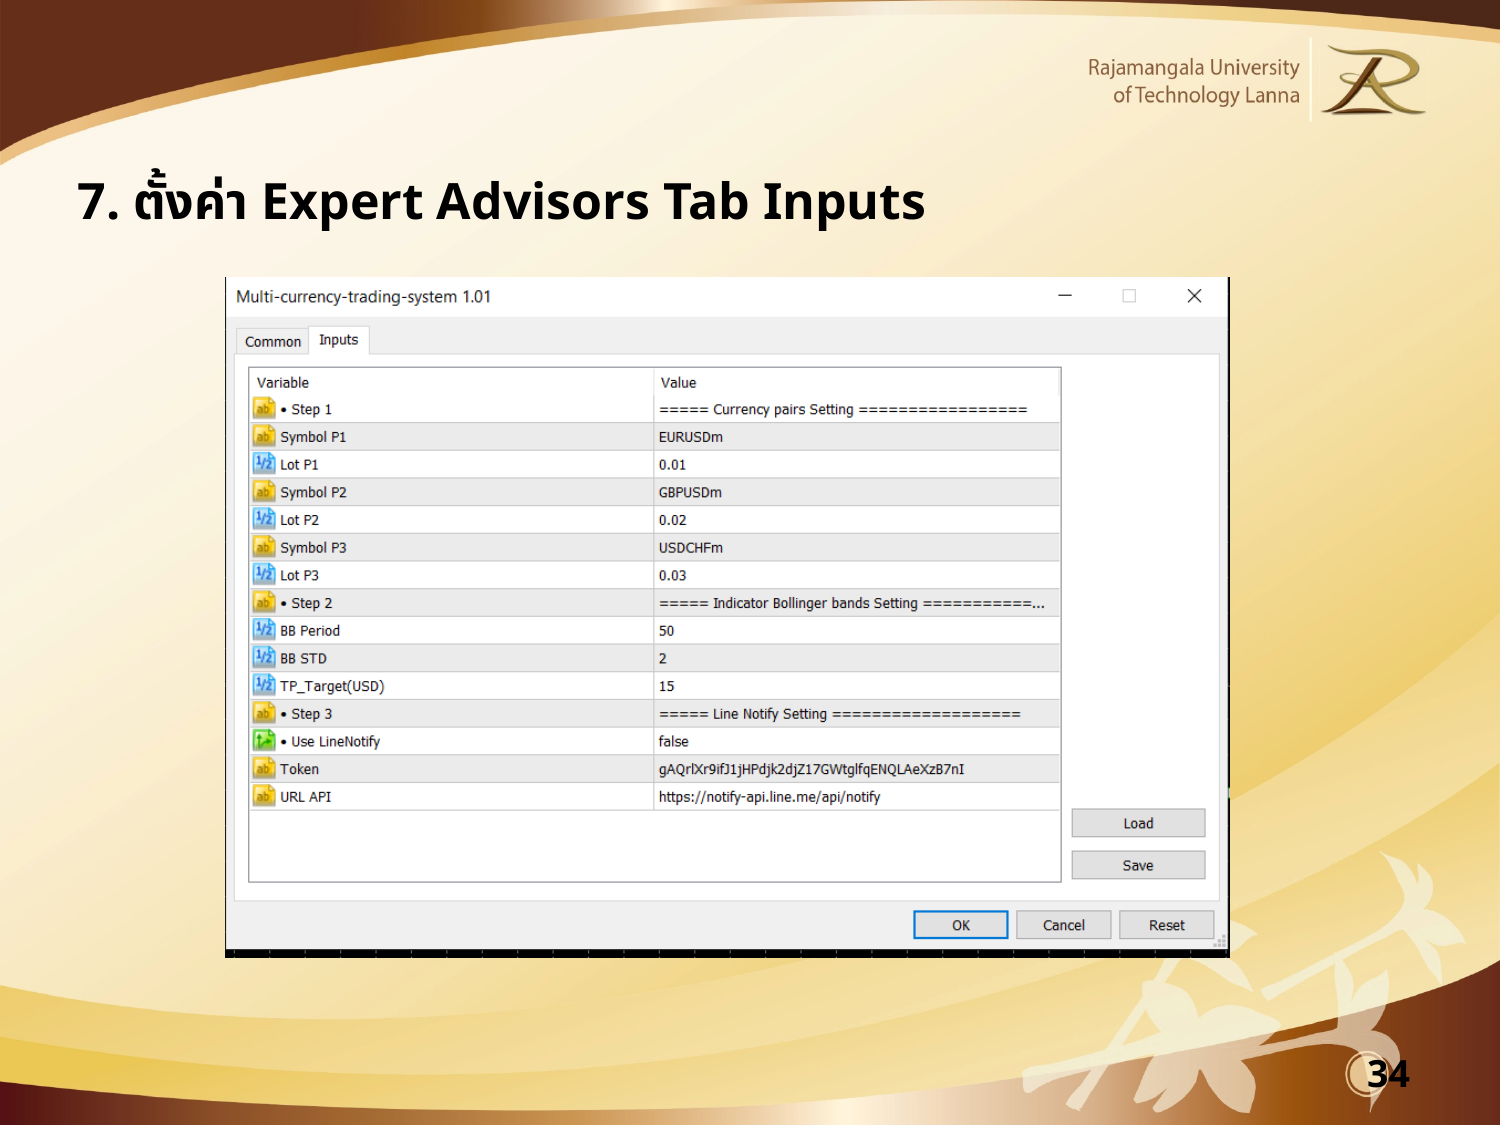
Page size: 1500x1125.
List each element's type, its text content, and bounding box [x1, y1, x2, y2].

text_box 7. ตั้งค่า Expert Advisors Tab Inputs [62, 161, 1500, 237]
picture [0, 0, 1500, 1125]
slide_number 34 [1074, 1042, 1425, 1103]
